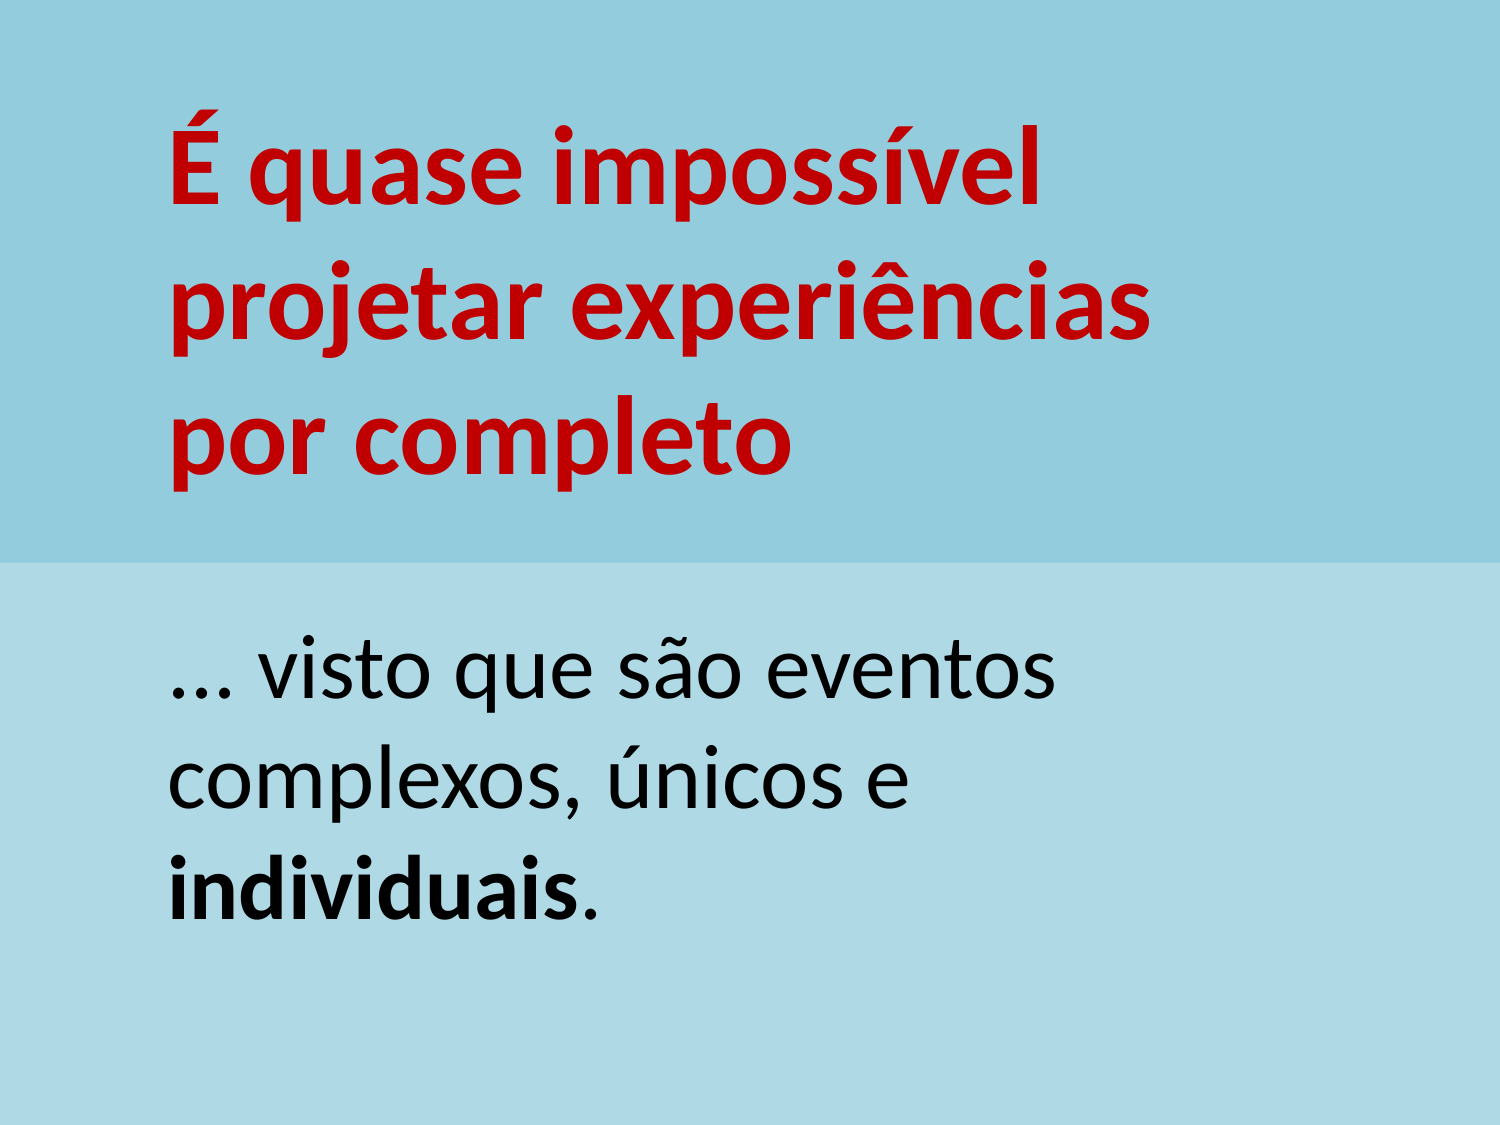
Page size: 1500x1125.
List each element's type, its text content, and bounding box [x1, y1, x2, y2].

text_box [0, 560, 1500, 1125]
title É quase impossível projetar experiências por completo ... visto que são eventos complexos, únicos e individuais. [152, 45, 1325, 985]
